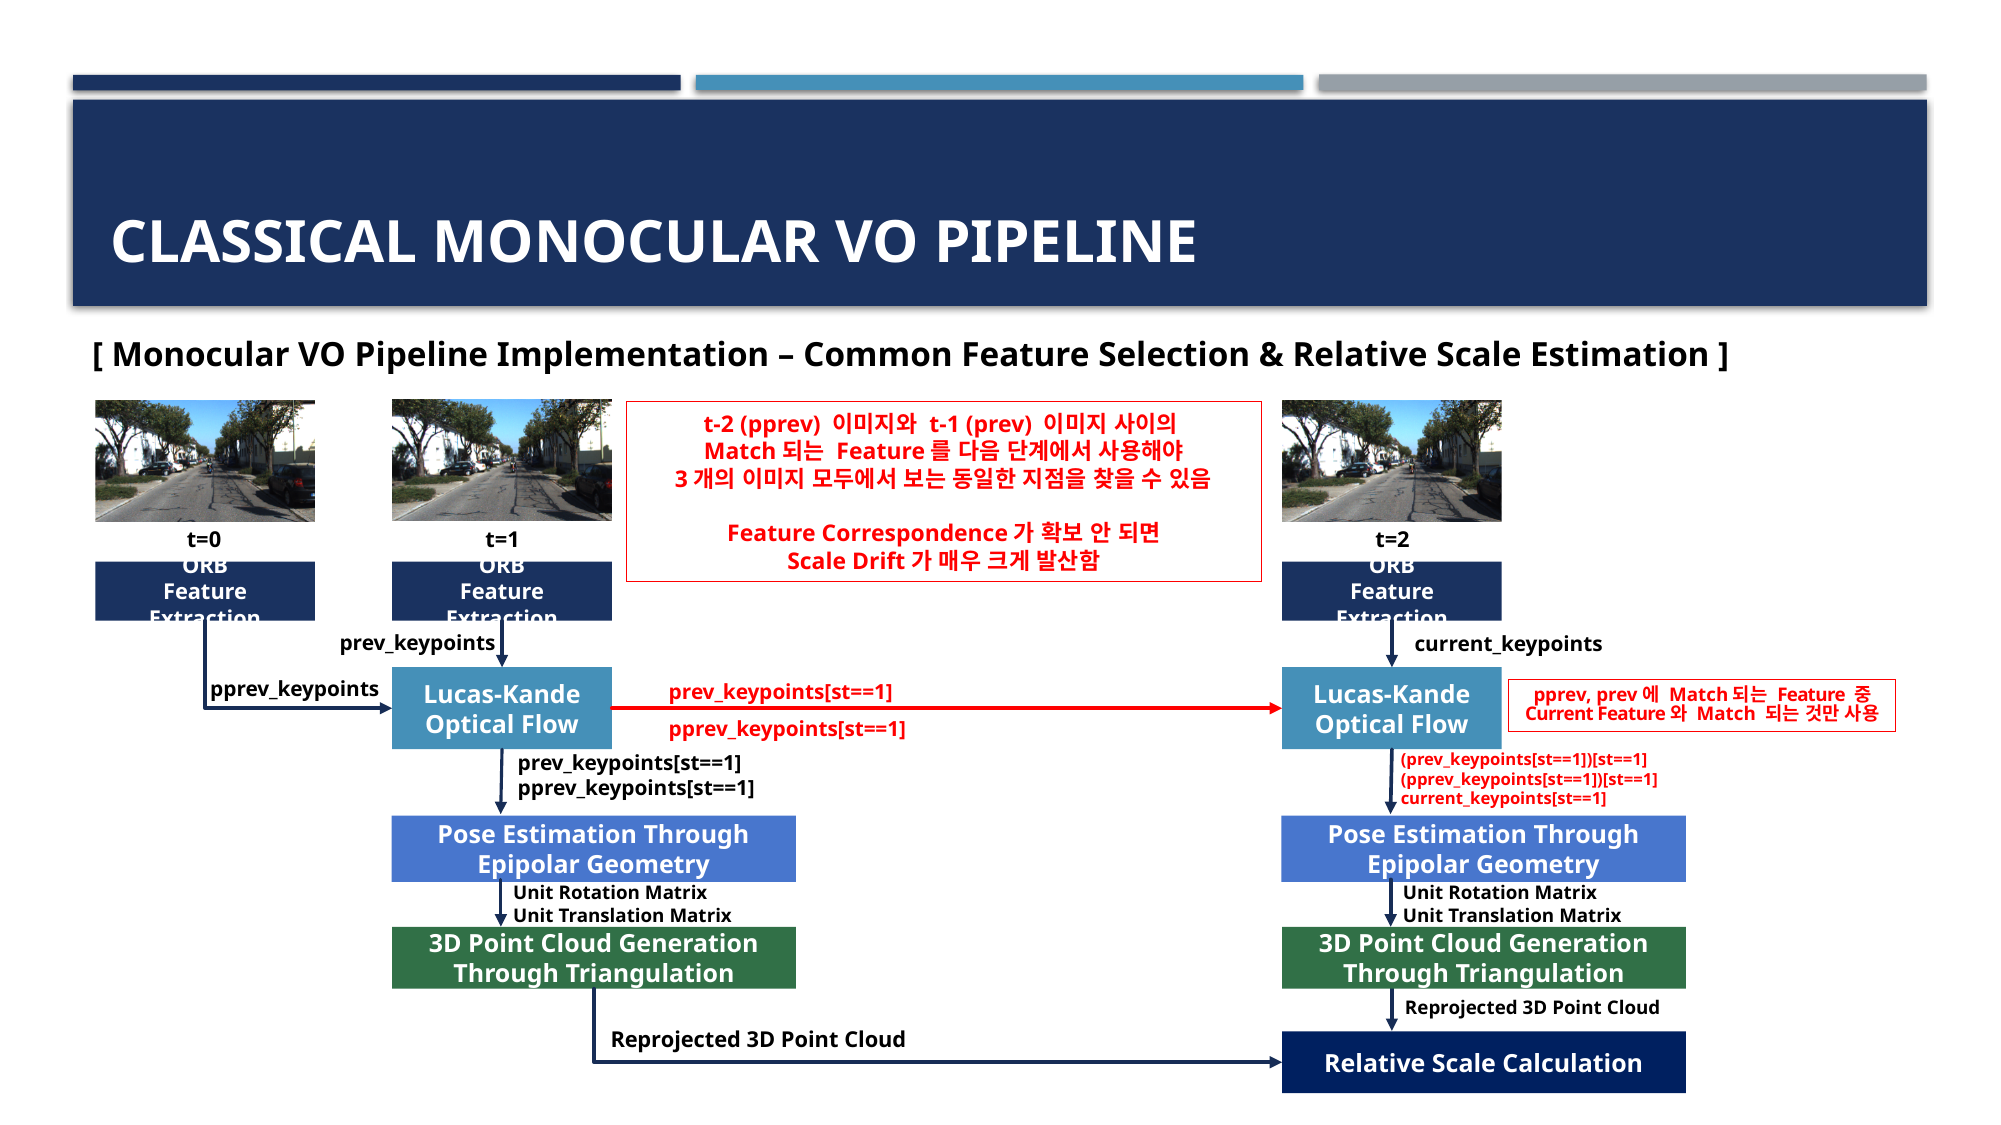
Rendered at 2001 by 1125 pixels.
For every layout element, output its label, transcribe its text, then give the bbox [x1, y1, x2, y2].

text_box pprev, prev에 Match되는 Feature 중 Current Feature와 Match 되는 것만 사용 [1508, 679, 1896, 732]
text_box 3D Point Cloud Generation Through Triangulation [390, 925, 798, 990]
text_box ORB Feature Extraction [93, 568, 251, 622]
text_box pprev_keypoints [195, 667, 248, 708]
text_box Reprojected 3D Point Cloud [1397, 988, 1675, 1026]
text_box Reprojected 3D Point Cloud [595, 1018, 894, 1060]
text_box prev_keypoints [347, 621, 500, 662]
text_box ORB Feature Extraction [390, 567, 614, 622]
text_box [254, 570, 343, 759]
text_box Relative Scale Calculation [1280, 1030, 1688, 1095]
text_box prev_keypoints [504, 621, 511, 662]
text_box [900, 680, 976, 1125]
text_box prev_keypoints[st==1] pprev_keypoints[st==1] [503, 742, 770, 807]
text_box Pose Estimation Through Epipolar Geometry [390, 814, 798, 884]
text_box Pose Estimation Through Epipolar Geometry [1280, 814, 1688, 884]
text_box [1281, 400, 1503, 561]
text_box Unit Rotation Matrix Unit Translation Matrix [498, 873, 747, 934]
text_box ORB Feature Extraction [1280, 568, 1504, 622]
text_box pprev_keypoints [347, 667, 395, 708]
text_box prev_keypoints[st==1] pprev_keypoints[st==1] [654, 717, 894, 749]
list [ Monocular VO Pipeline Implementation – Common Feature Selection & Relative Scale Estimation ] [77, 325, 1905, 480]
text_box Lucas-Kande Optical Flow [1280, 665, 1504, 751]
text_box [391, 398, 613, 561]
text_box 3D Point Cloud Generation Through Triangulation [1280, 925, 1688, 990]
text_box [94, 400, 316, 560]
text_box current_keypoints [1399, 622, 1618, 663]
text_box t-2 (pprev) 이미지와 t-1 (prev) 이미지 사이의 Match되는 Feature를 다음 단계에서 사용해야 3개의 이미지 모두에서 보는 동일한 지점을 찾을 수 있음 Feature Correspondence가 확보 안 되면 Scale Drift가 매우 크게 발산함 [626, 401, 1262, 582]
text_box Unit Rotation Matrix Unit Translation Matrix [1388, 873, 1637, 925]
text_box Lucas-Kande Optical Flow [390, 665, 614, 751]
text_box prev_keypoints[st==1] pprev_keypoints[st==1] [654, 658, 921, 706]
text_box (prev_keypoints[st==1])[st==1] (pprev_keypoints[st==1])[st==1] current_keypoints[st==1] [1386, 741, 1674, 816]
title Classical Monocular VO Pipeline [95, 119, 1905, 282]
